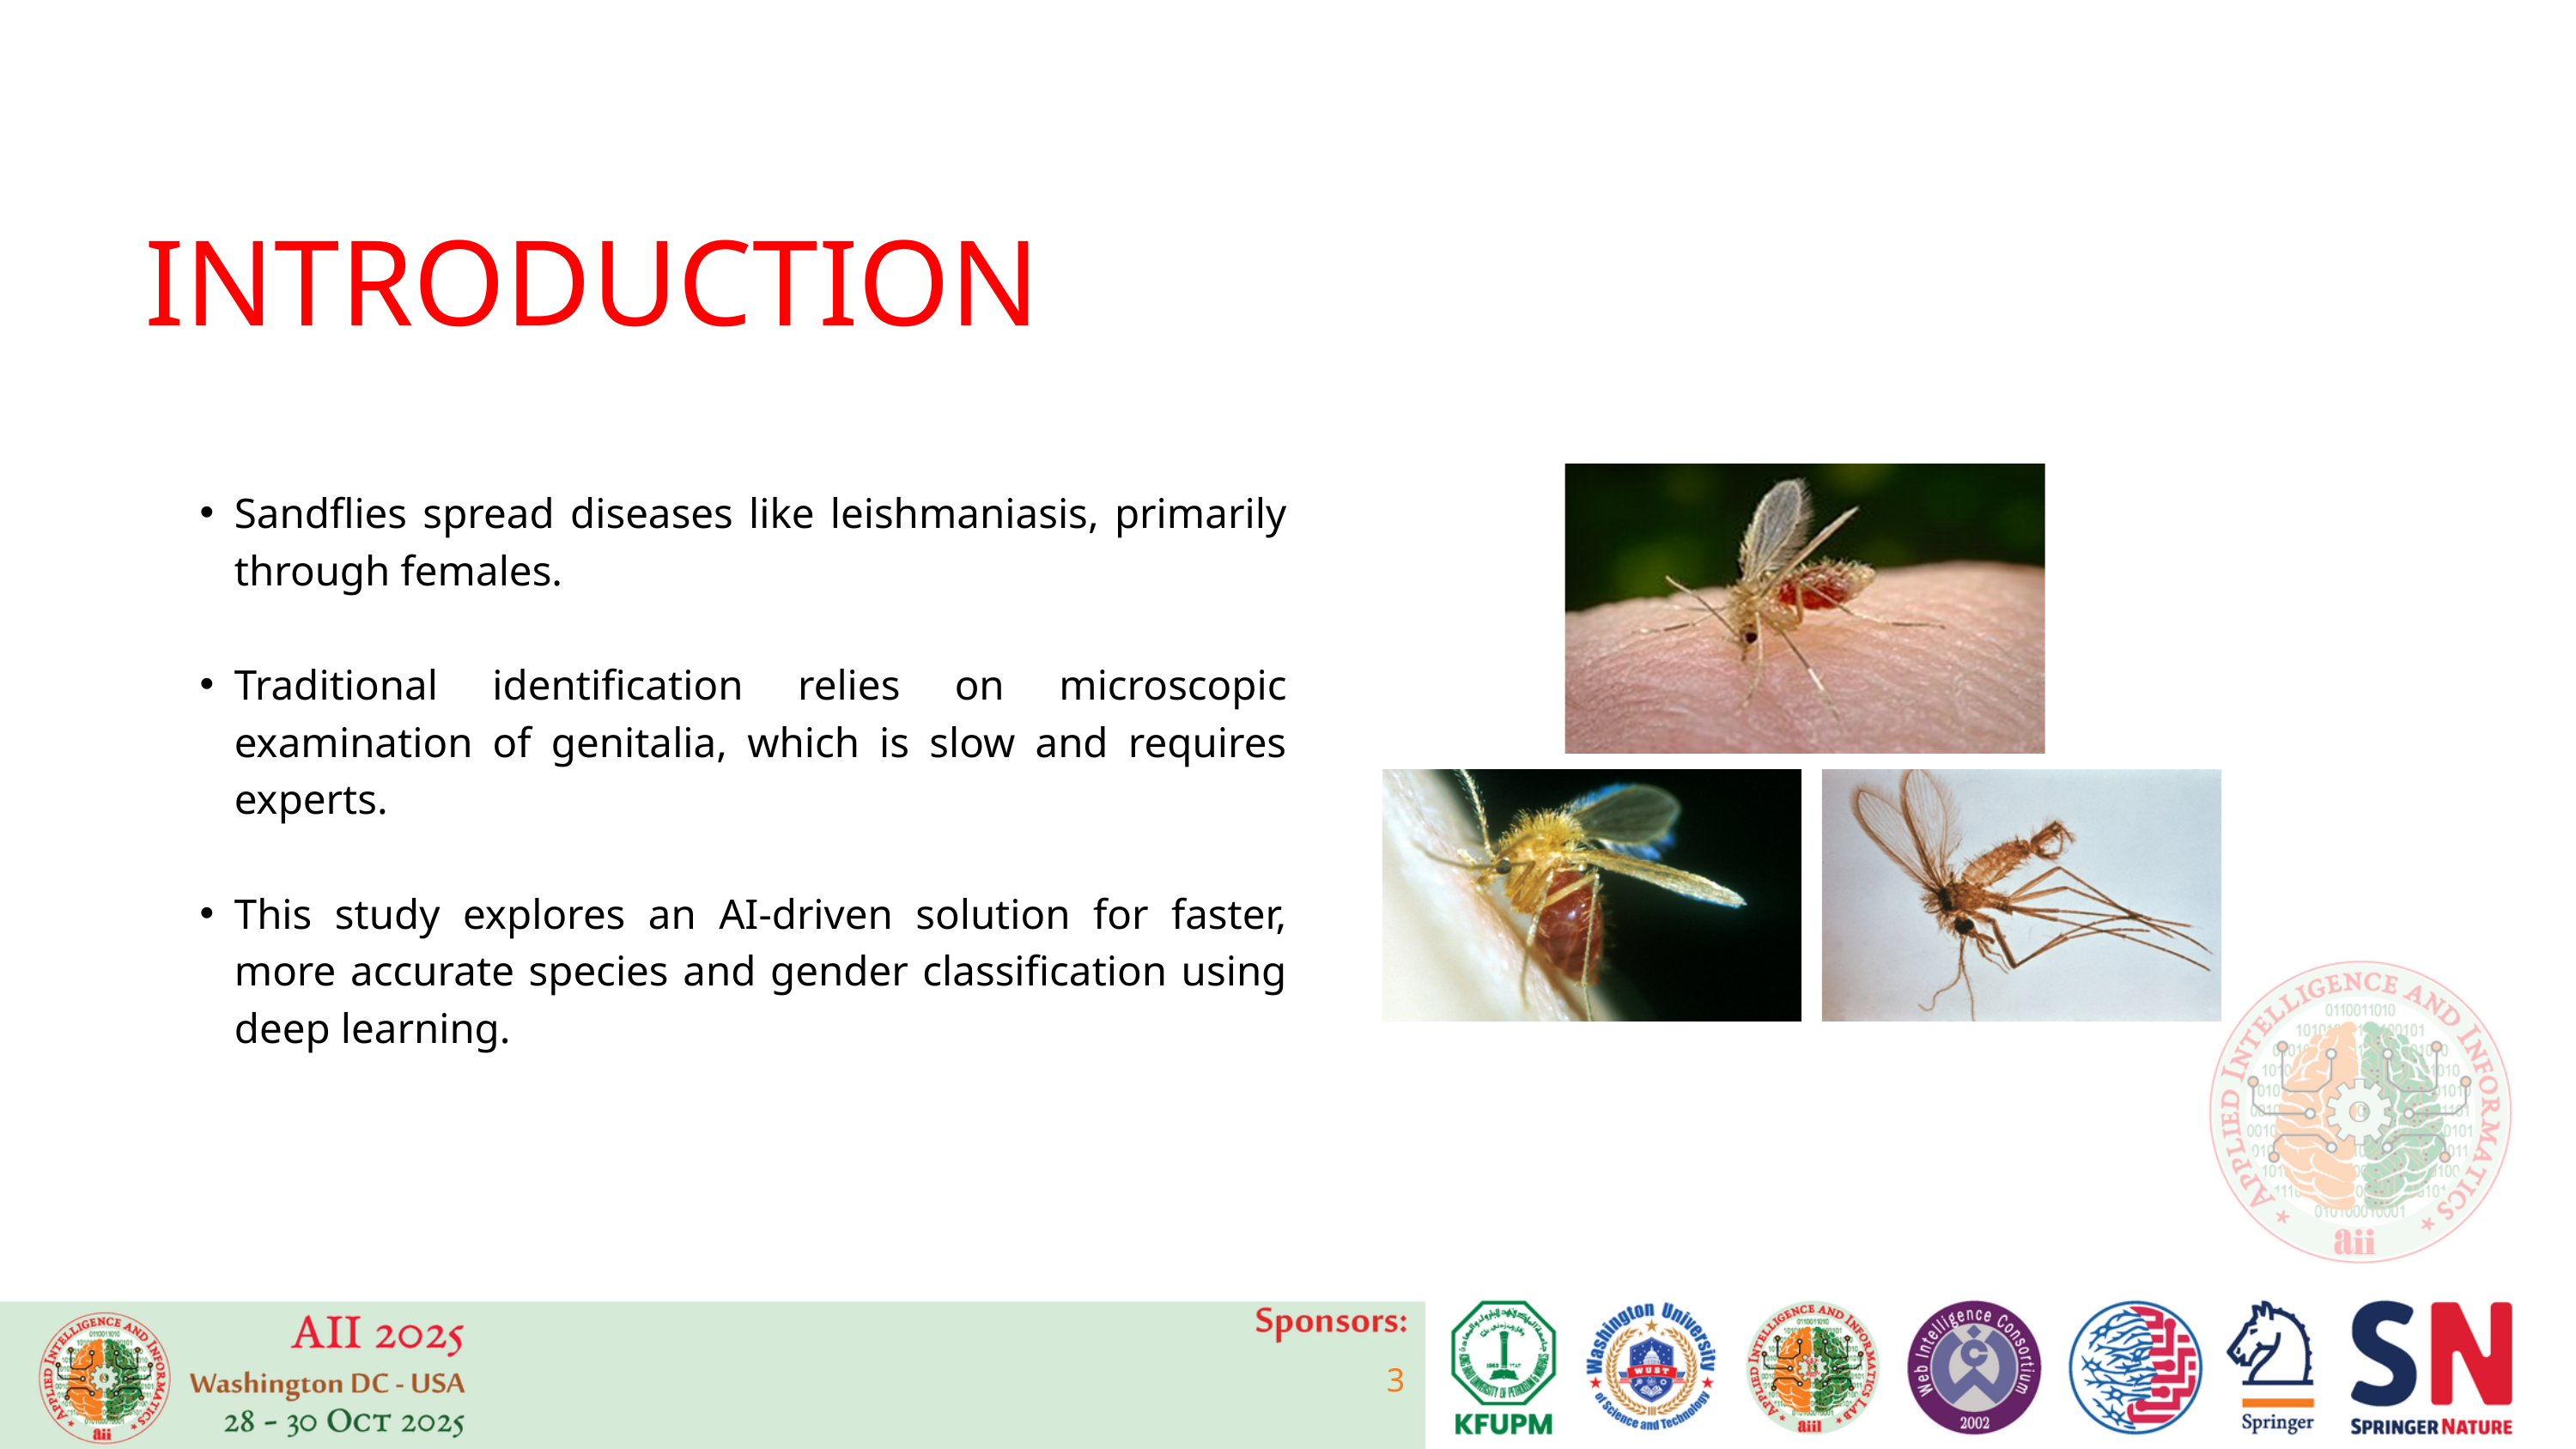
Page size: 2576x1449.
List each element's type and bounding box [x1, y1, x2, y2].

text_box [974, 1342, 1406, 1421]
text_box [0, 0, 2576, 1449]
text_box [144, 144, 2367, 426]
